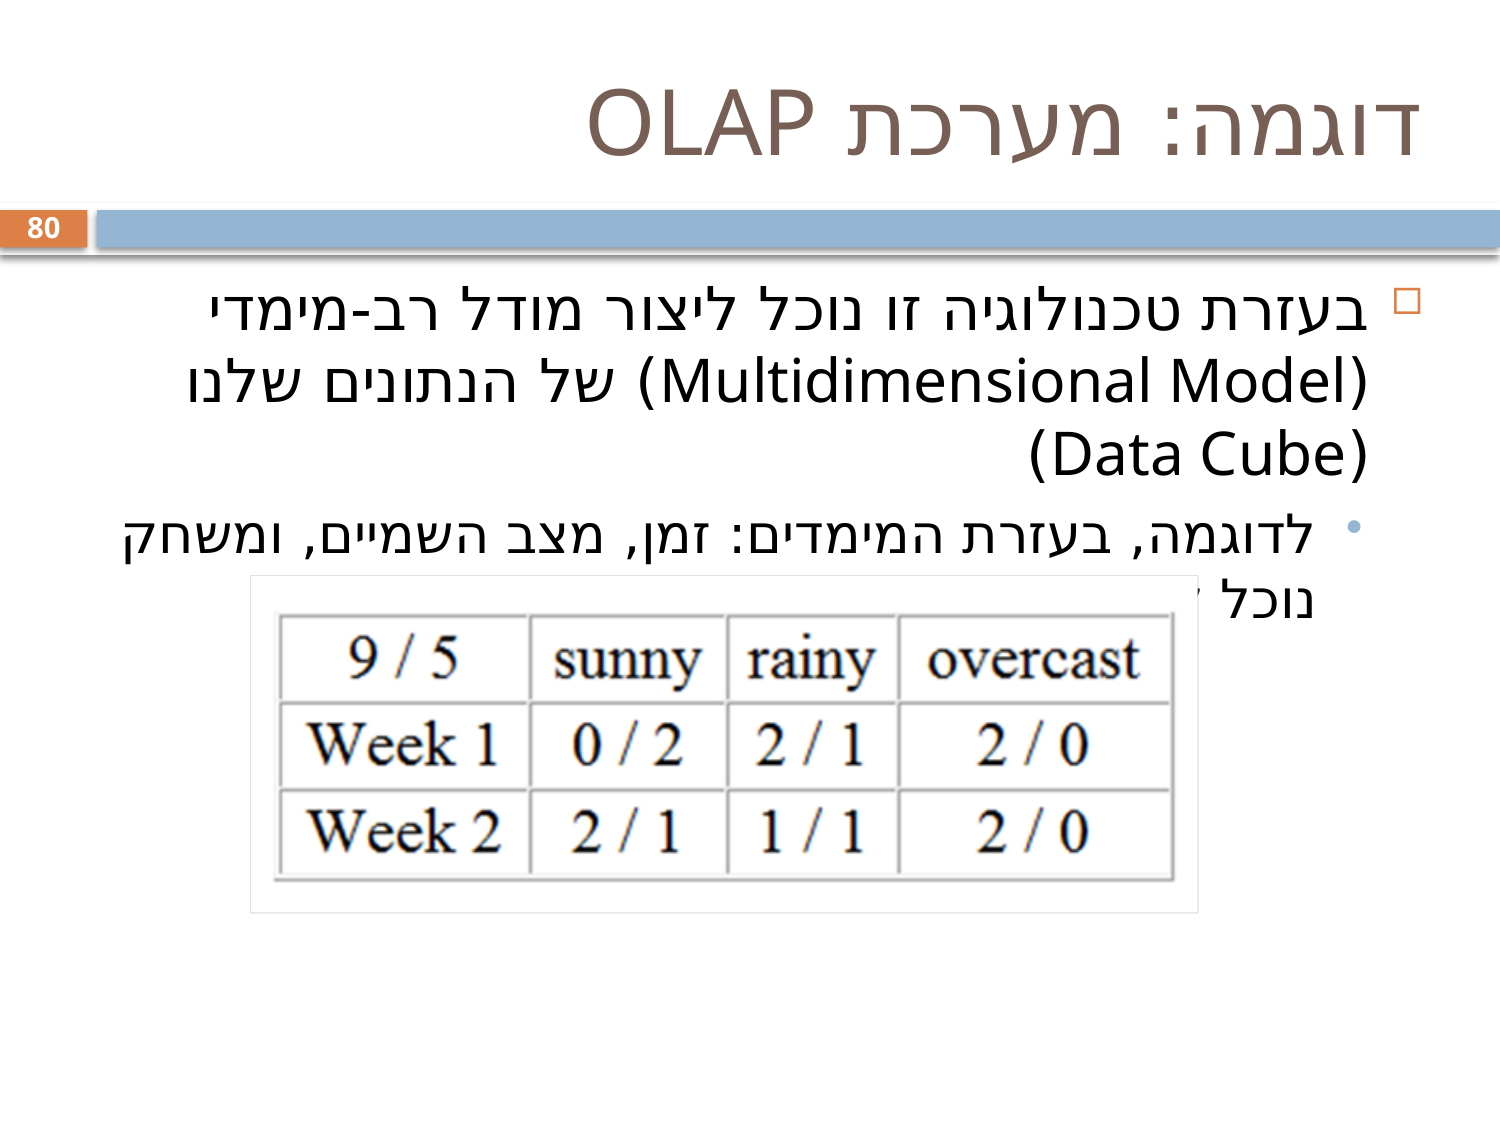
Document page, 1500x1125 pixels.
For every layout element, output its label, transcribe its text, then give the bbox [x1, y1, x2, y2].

list בעזרת טכנולוגיה זו נוכל ליצור מודל רב-מימדי (Multidimensional Model) של הנתונים שלנו (Data Cube) לדוגמה, בעזרת המימדים: זמן, מצב השמיים, ומשחק נוכל ליצור את המודל הבא: [37, 262, 1438, 1000]
picture [249, 574, 1200, 915]
slide_number 80 [0, 208, 88, 249]
title דוגמה: מערכת OLAP [100, 37, 1438, 200]
